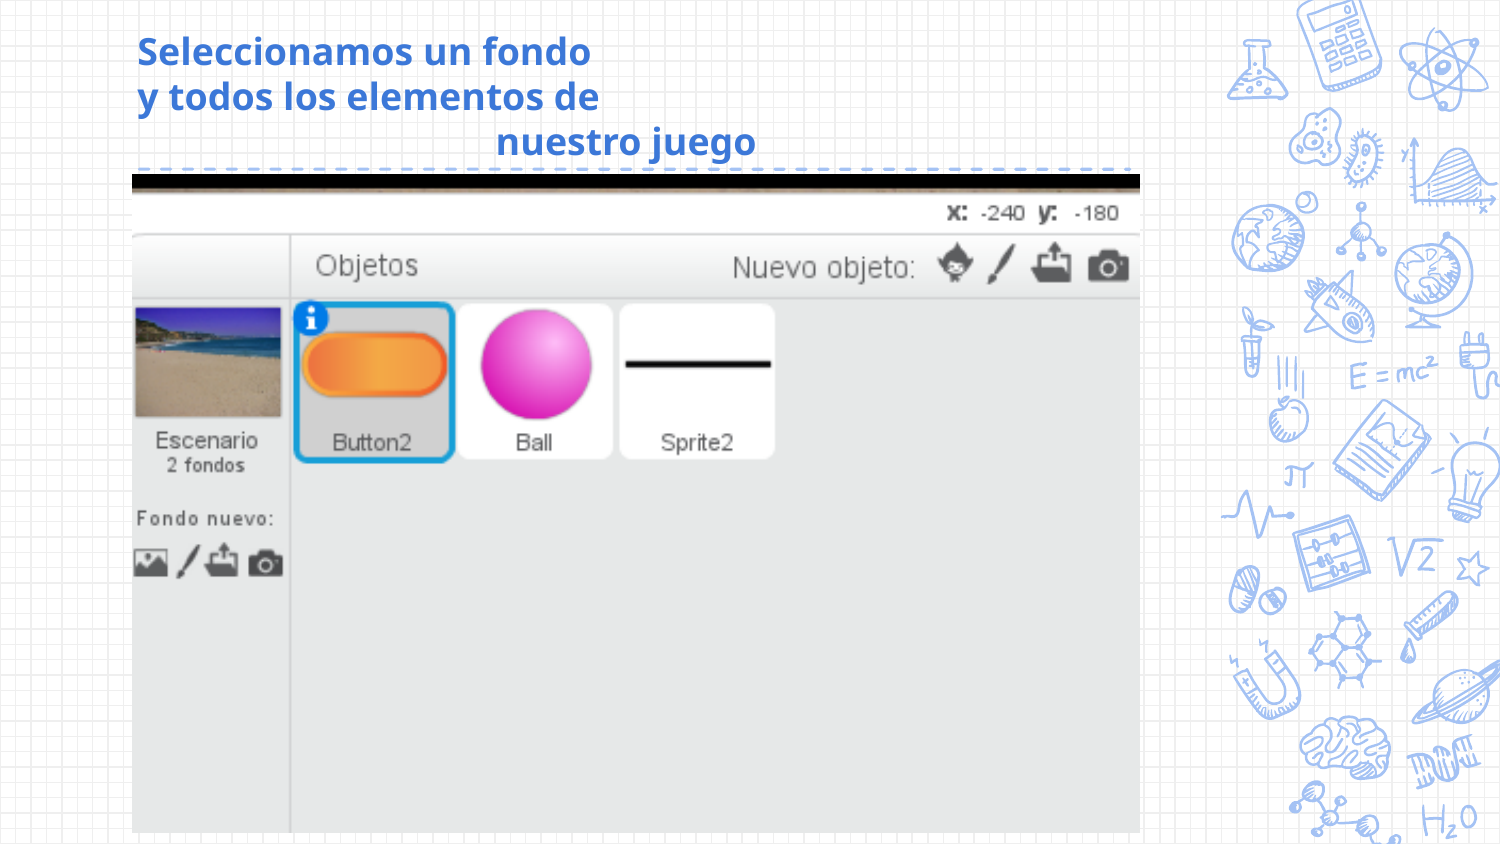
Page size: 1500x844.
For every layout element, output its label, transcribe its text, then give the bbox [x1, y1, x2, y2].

picture [132, 174, 1140, 834]
text_box Seleccionamos un fondo y todos los elementos de nuestro juego [122, 36, 1130, 178]
